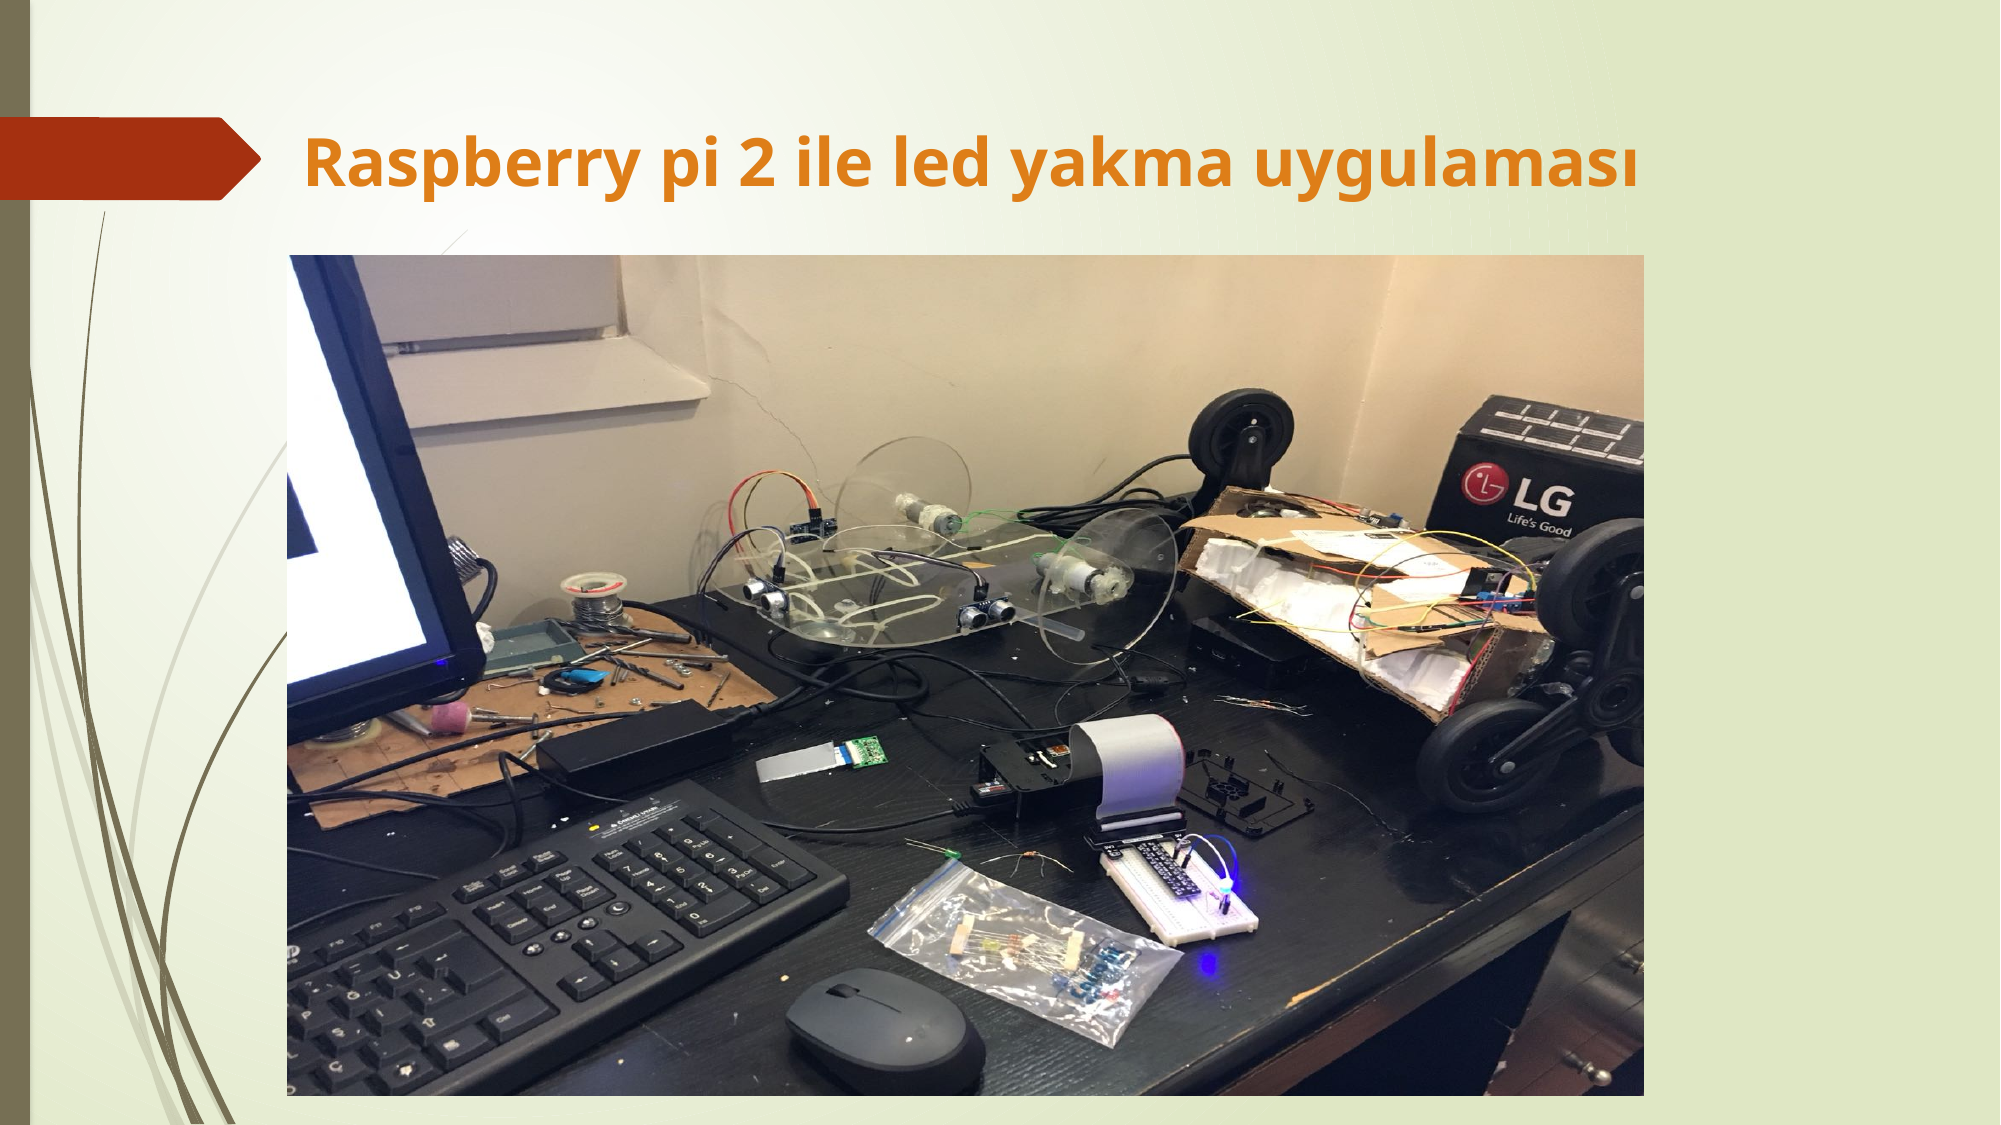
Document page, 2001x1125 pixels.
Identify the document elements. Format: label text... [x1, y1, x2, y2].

title Raspberry pi 2 ile led yakma uygulaması [287, 112, 1750, 232]
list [286, 255, 1644, 1097]
